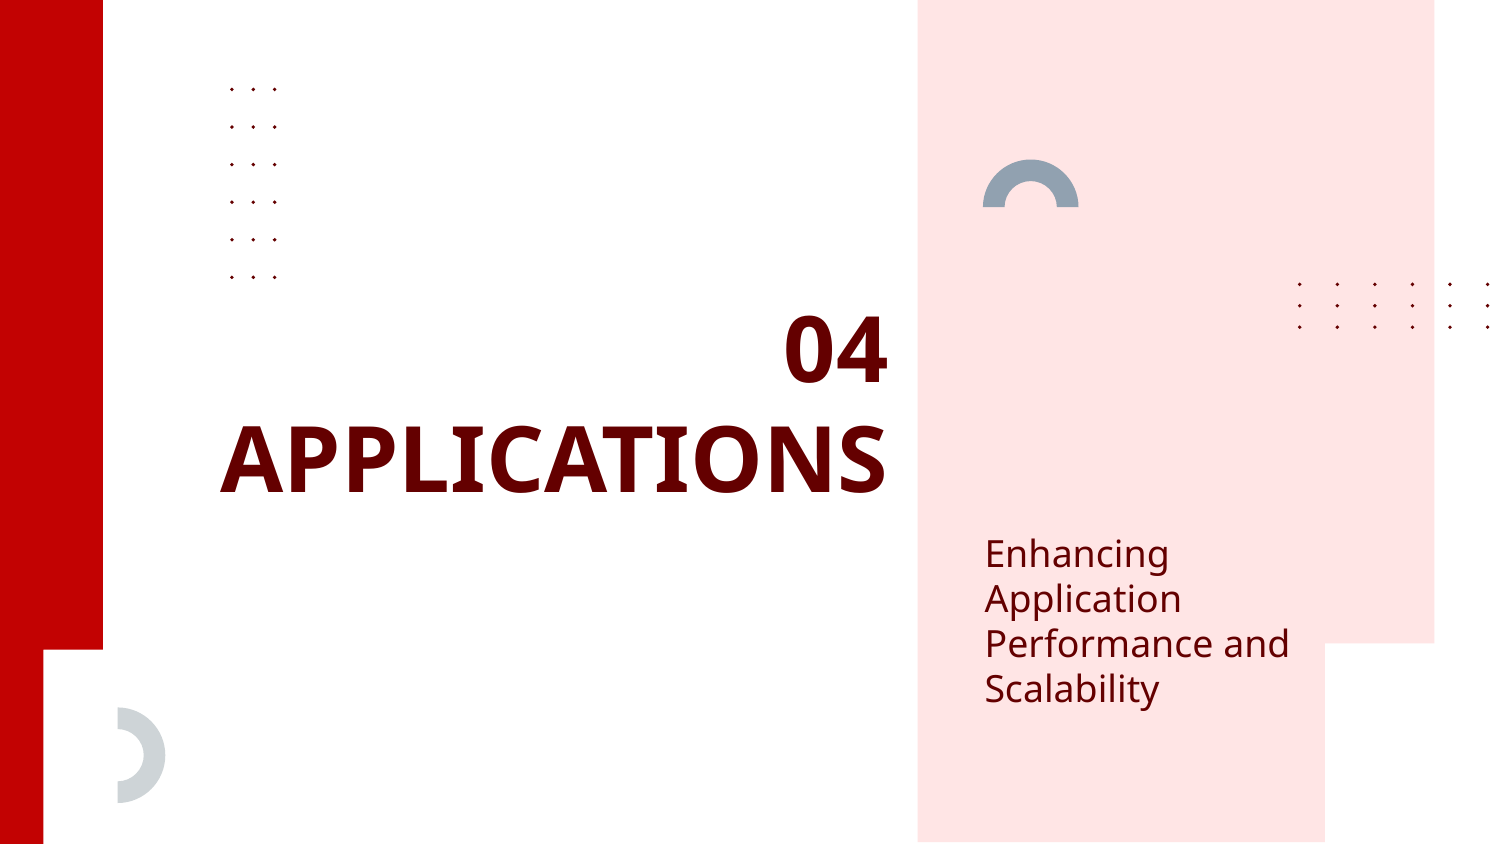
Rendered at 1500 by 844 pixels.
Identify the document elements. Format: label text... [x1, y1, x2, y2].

text_box [982, 159, 1079, 208]
text_box [117, 707, 166, 804]
title 04 APPLICATIONS [0, 331, 904, 470]
subtitle Enhancing Application Performance and Scalability [969, 514, 1383, 612]
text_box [157, 159, 350, 207]
